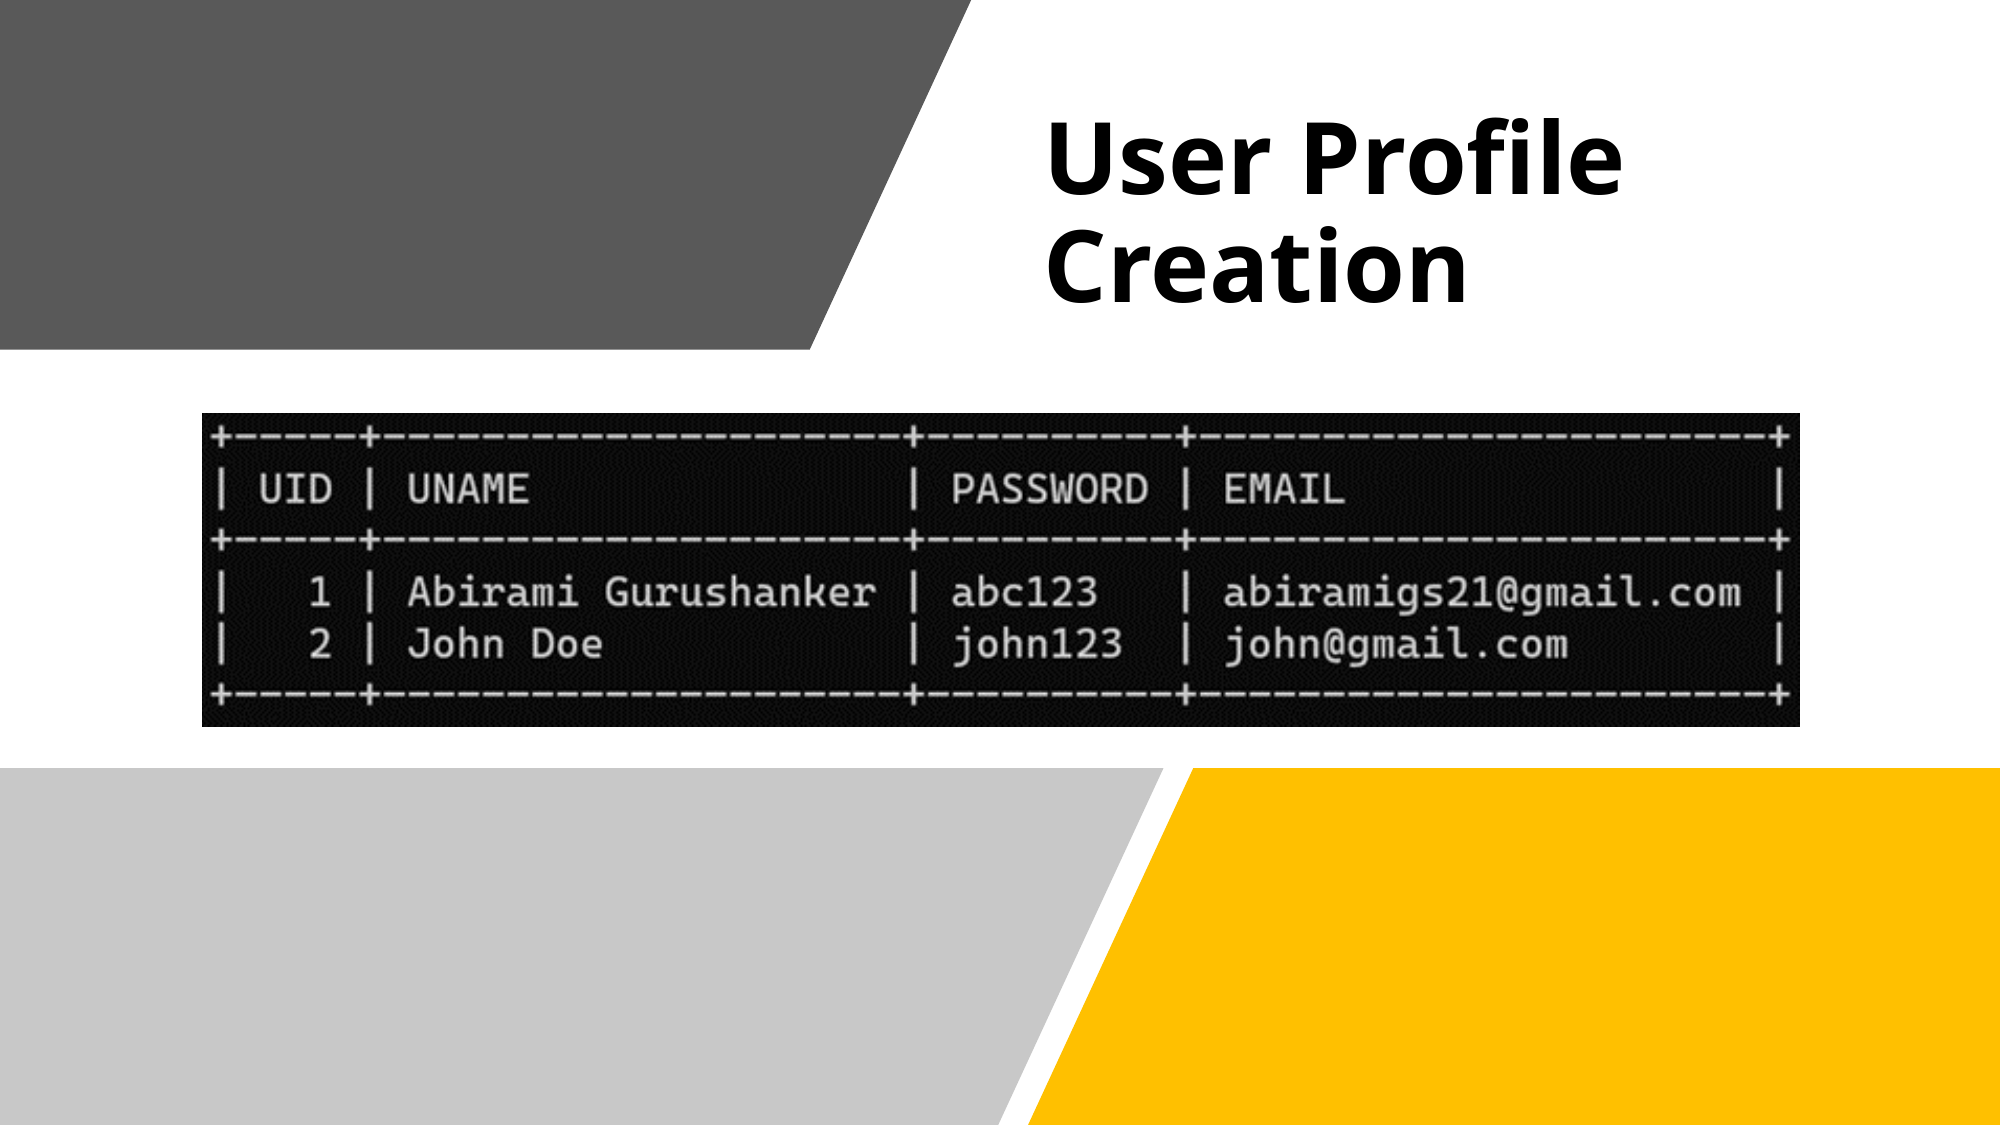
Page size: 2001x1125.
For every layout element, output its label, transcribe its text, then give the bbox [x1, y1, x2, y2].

text_box [0, 767, 1166, 1125]
text_box [0, 0, 973, 351]
picture [202, 413, 1800, 727]
text_box User Profile Creation [1028, 35, 1921, 398]
text_box [1026, 767, 2000, 1125]
